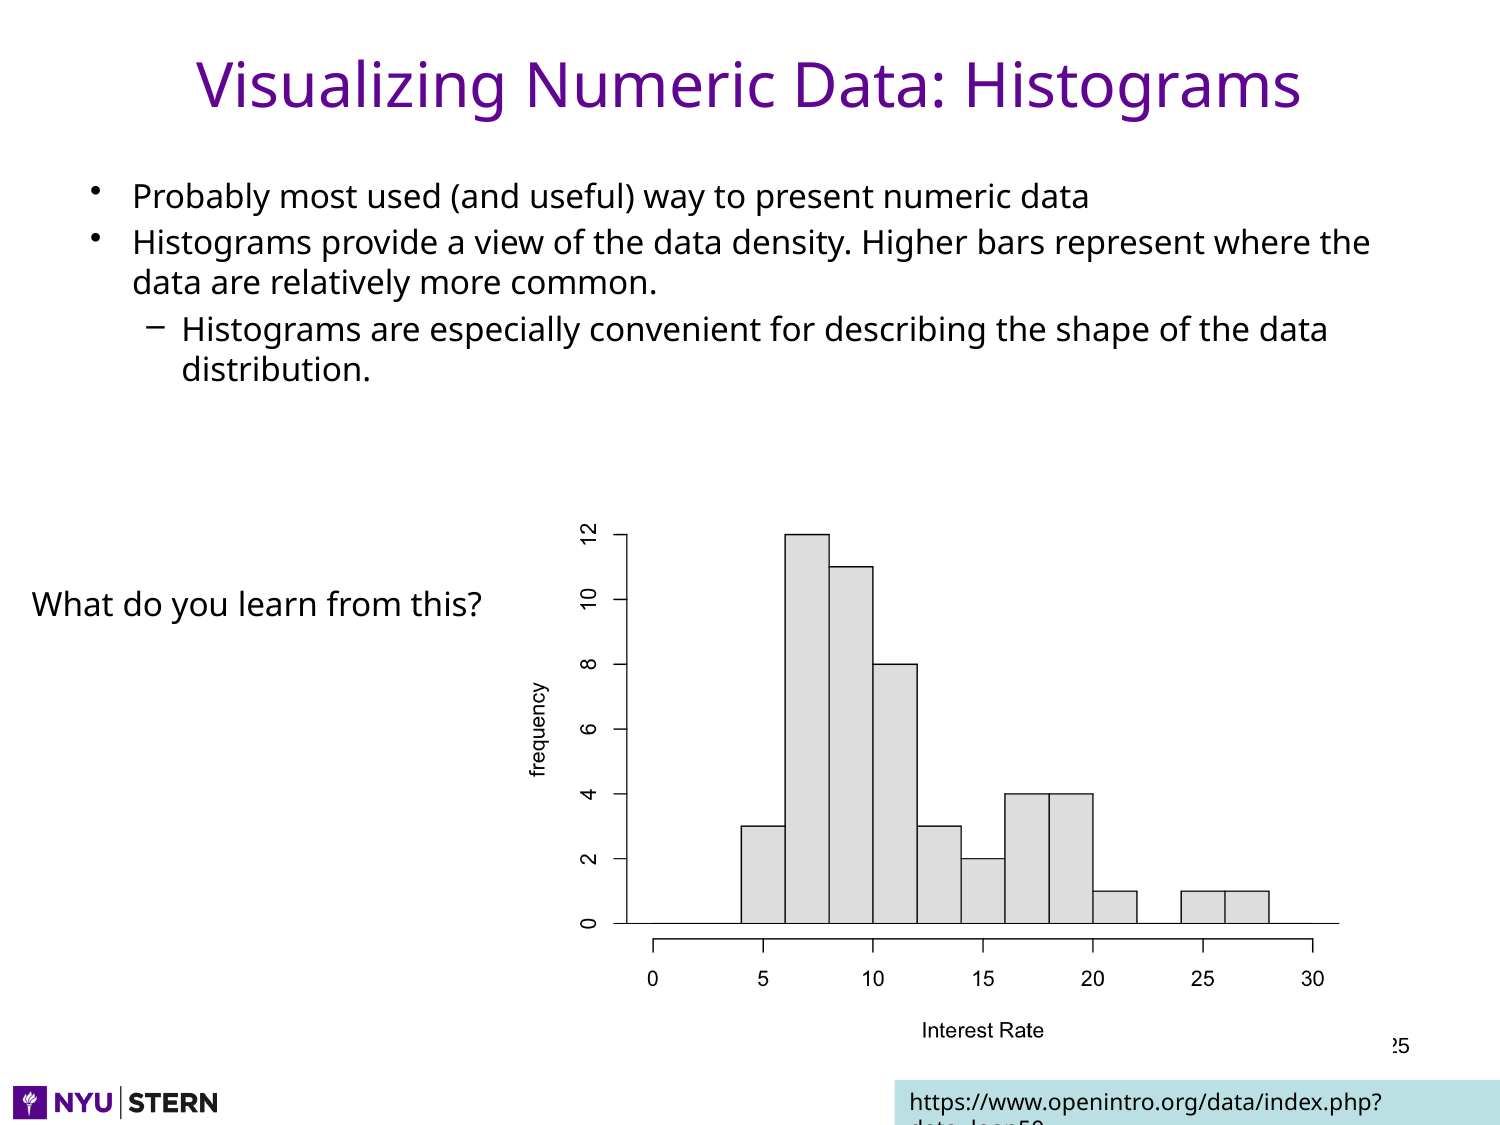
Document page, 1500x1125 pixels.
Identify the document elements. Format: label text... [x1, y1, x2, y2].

text_box What do you learn from this? [16, 576, 498, 631]
title Visualizing Numeric Data: Histograms [75, 22, 1425, 142]
picture [0, 1038, 230, 1125]
picture [520, 413, 1393, 1070]
list Probably most used (and useful) way to present numeric data Histograms provide a view of the data density. Higher bars represent where the data are relatively more common. Histograms are especially convenient for describing the shape of the data distribution. [75, 167, 1425, 958]
text_box https://www.openintro.org/data/index.php?data=loan50 [894, 1079, 1500, 1125]
slide_number 25 [1074, 1024, 1426, 1103]
